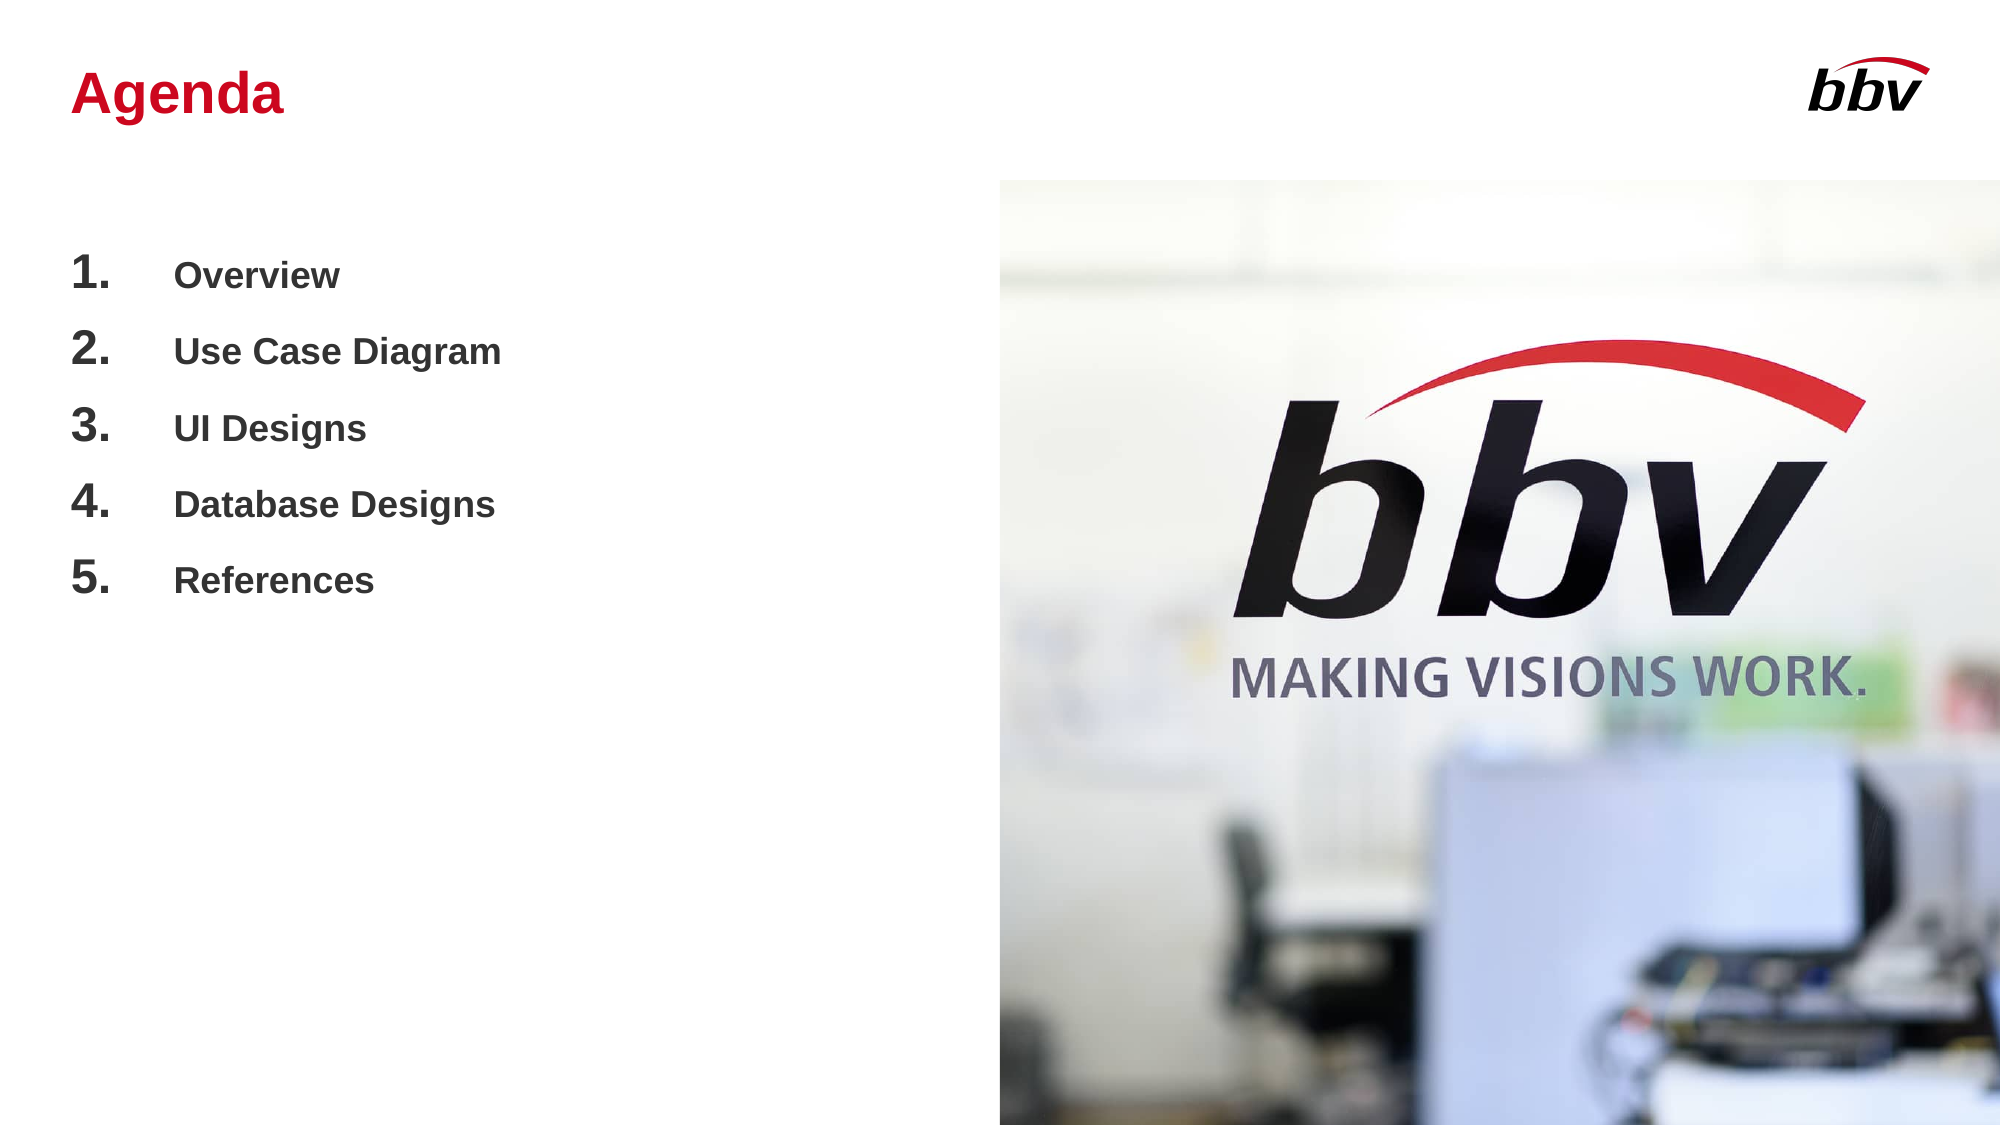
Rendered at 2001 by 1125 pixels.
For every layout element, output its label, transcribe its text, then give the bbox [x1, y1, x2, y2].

title Agenda [70, 0, 1666, 181]
picture [1808, 57, 1930, 111]
picture [999, 179, 2000, 1125]
list Overview Use Case Diagram UI Designs Database Designs References [70, 250, 930, 1055]
